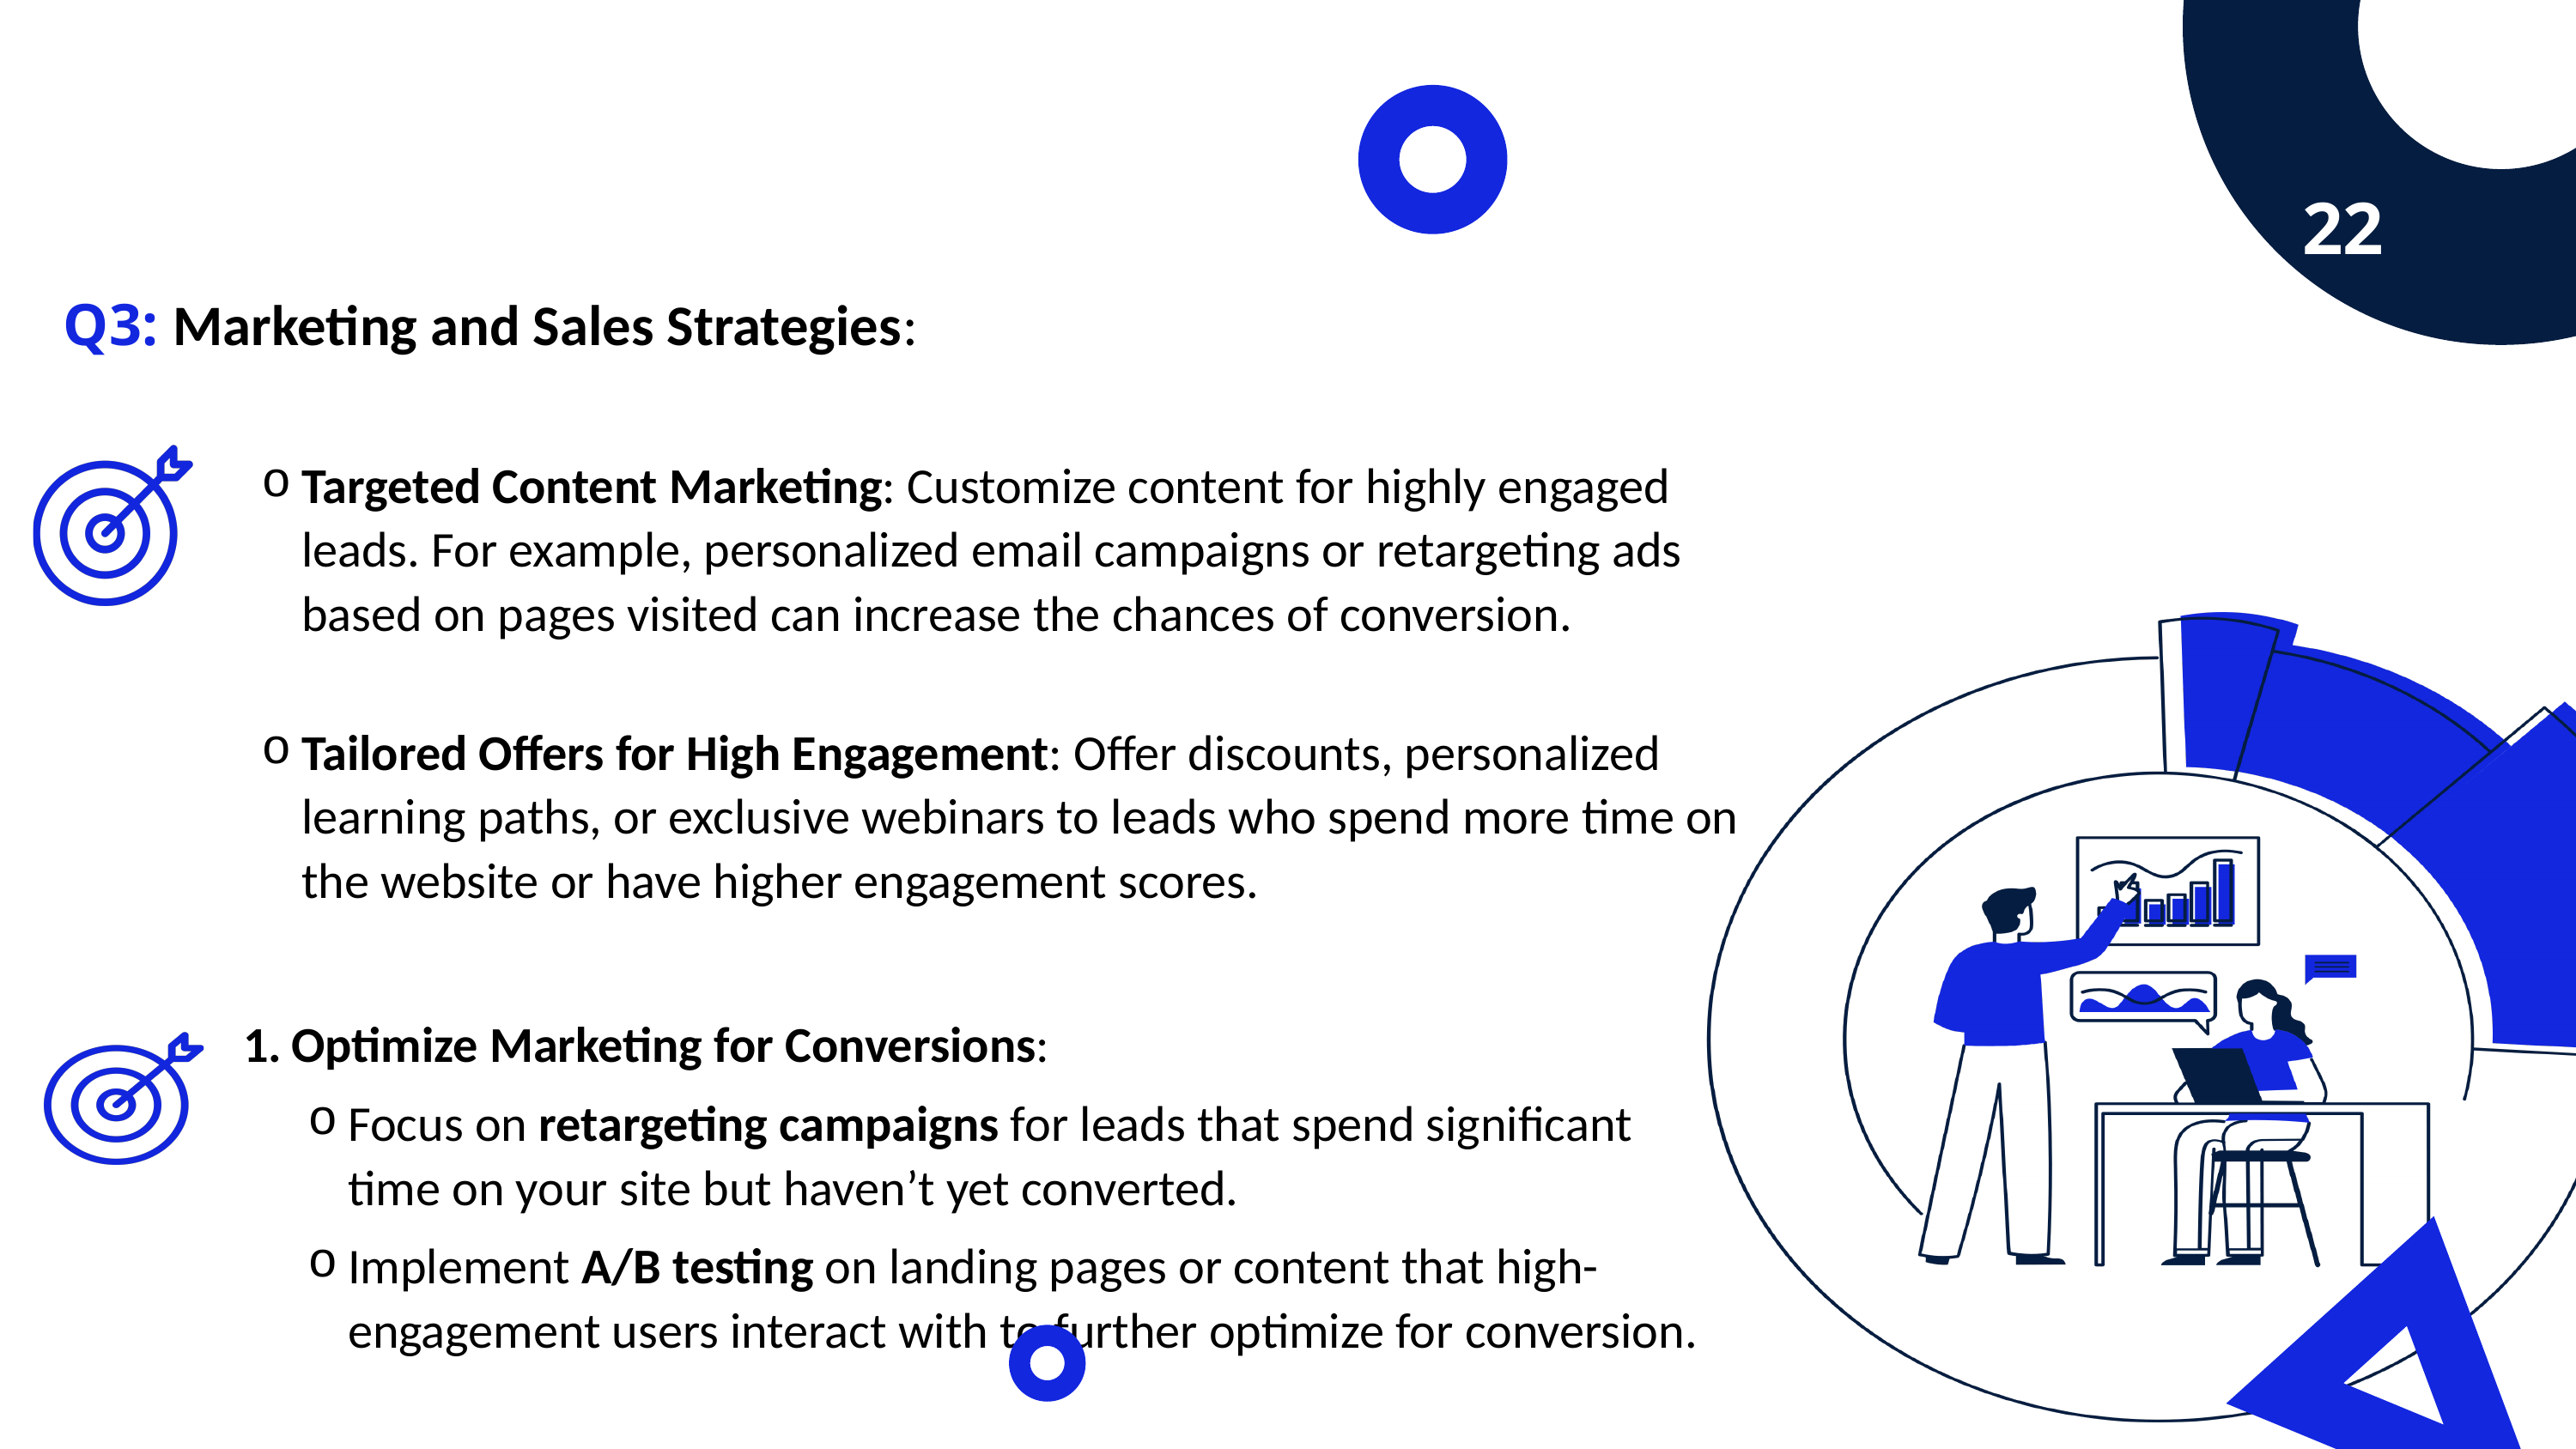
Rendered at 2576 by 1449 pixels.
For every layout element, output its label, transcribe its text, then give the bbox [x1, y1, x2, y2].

text_box Optimize Marketing for Conversions: Focus on retargeting campaigns for leads that spend significant time on your site but haven’t yet converted. Implement A/B testing on landing pages or content that high-engagement users interact with to further optimize for conversion. [243, 1008, 1708, 1359]
text_box Q3: Marketing and Sales Strategies: [63, 176, 2576, 357]
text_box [1358, 84, 1508, 234]
text_box [44, 1032, 204, 1165]
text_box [1008, 1325, 1086, 1402]
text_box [2226, 1224, 2535, 1449]
text_box [1706, 612, 2576, 1422]
text_box [33, 445, 193, 606]
text_box Targeted Content Marketing: Customize content for highly engaged leads. For example, personalized email campaigns or retargeting ads based on pages visited can increase the chances of conversion. Tailored Offers for High Engagement: Offer discounts, personalized learning paths, or exclusive webinars to leads who spend more time on the website or have higher engagement scores. [197, 388, 1754, 987]
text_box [2182, 0, 2576, 346]
